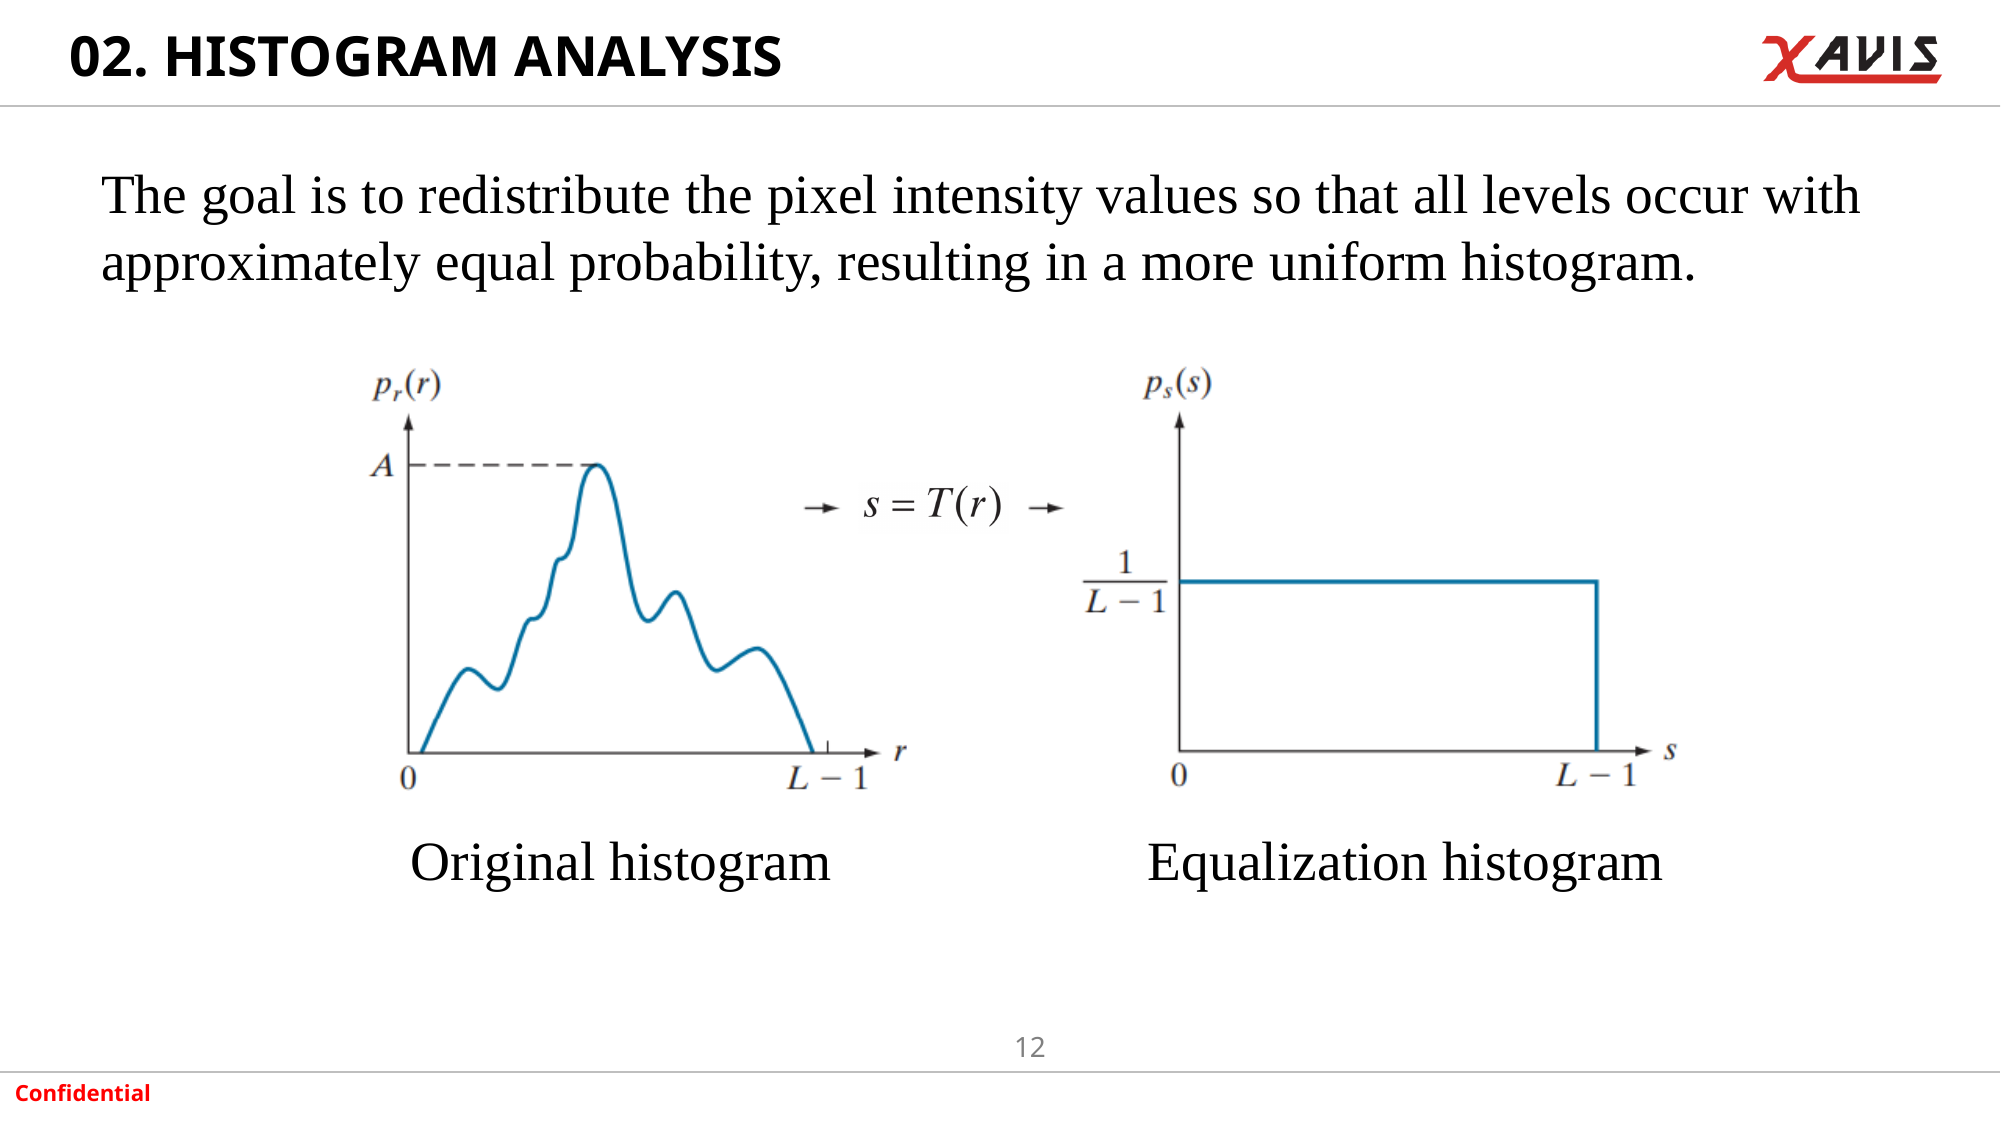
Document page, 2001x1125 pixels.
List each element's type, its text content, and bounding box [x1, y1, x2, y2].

text_box Original histogram [367, 828, 876, 889]
title 02. HISTOGRAM ANALYSIS [55, 23, 1270, 85]
text_box Equalization histogram [1124, 828, 1689, 889]
picture [1756, 26, 1946, 89]
picture [280, 330, 1720, 795]
text_box The goal is to redistribute the pixel intensity values so that all levels occur with approximately equal probability, resulting in a more uniform histogram. [86, 153, 1897, 297]
